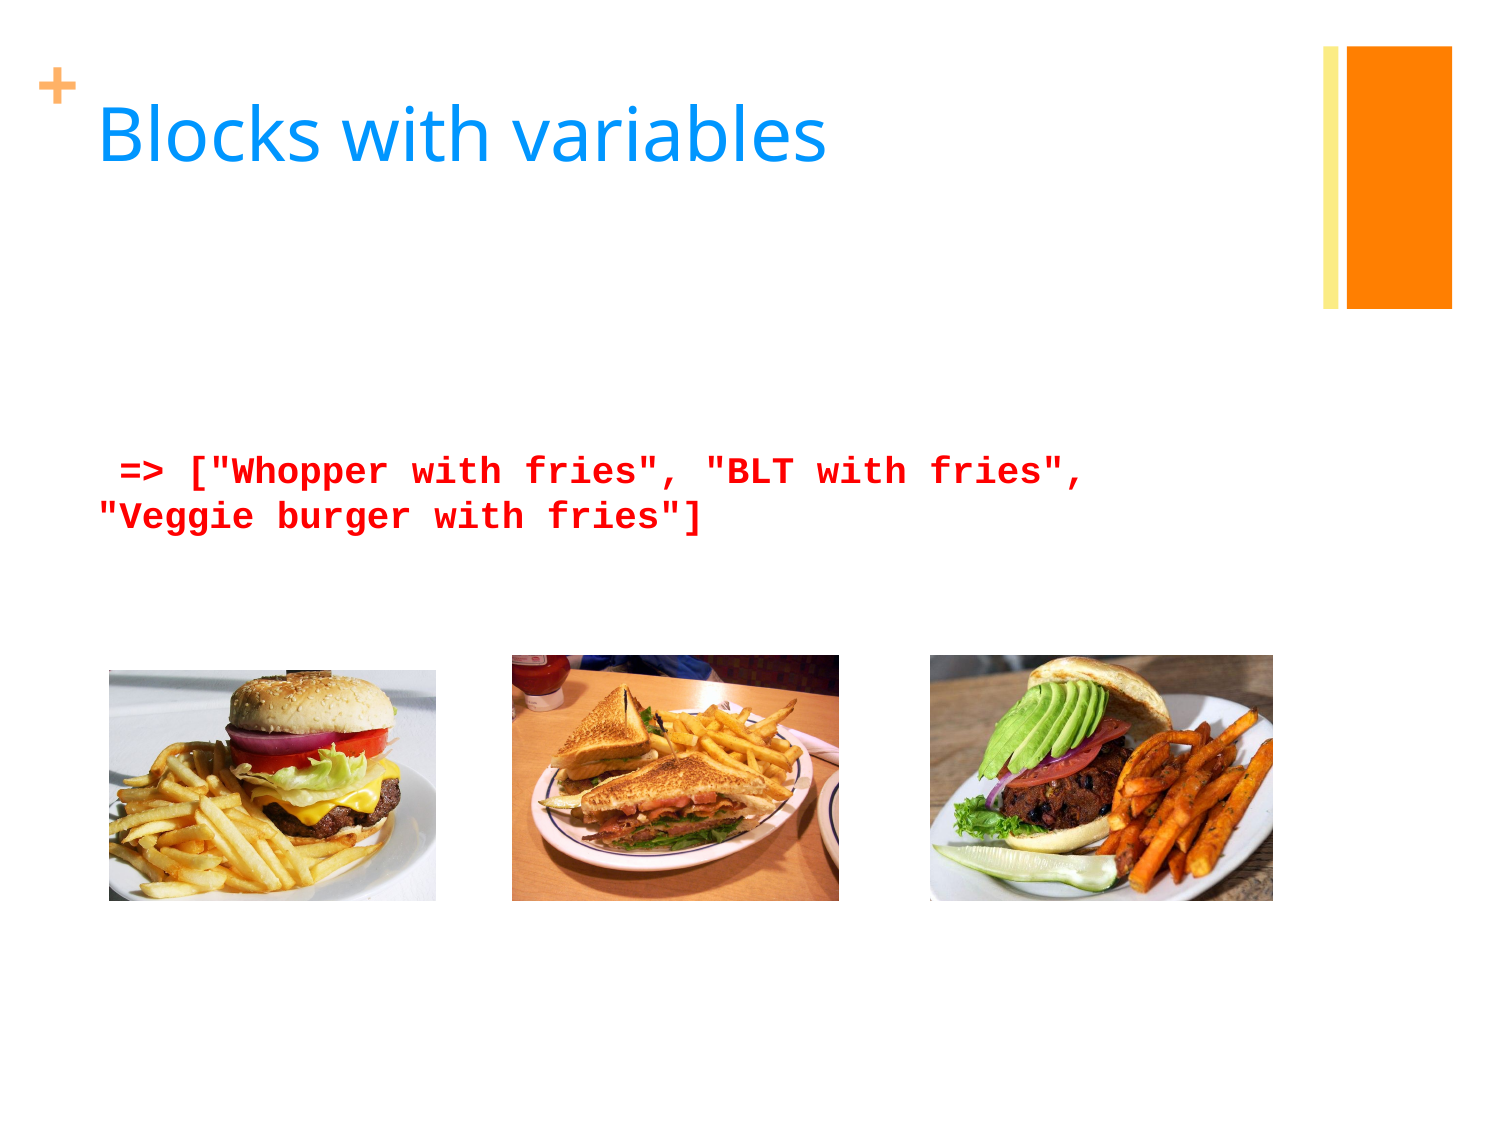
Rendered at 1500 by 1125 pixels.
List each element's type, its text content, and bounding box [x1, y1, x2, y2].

picture [108, 670, 436, 901]
picture [511, 655, 839, 901]
picture [929, 655, 1273, 901]
title Blocks with variables [81, 79, 1322, 263]
list => ["Whopper with fries", "BLT with fries", "Veggie burger with fries"] [81, 315, 1322, 996]
